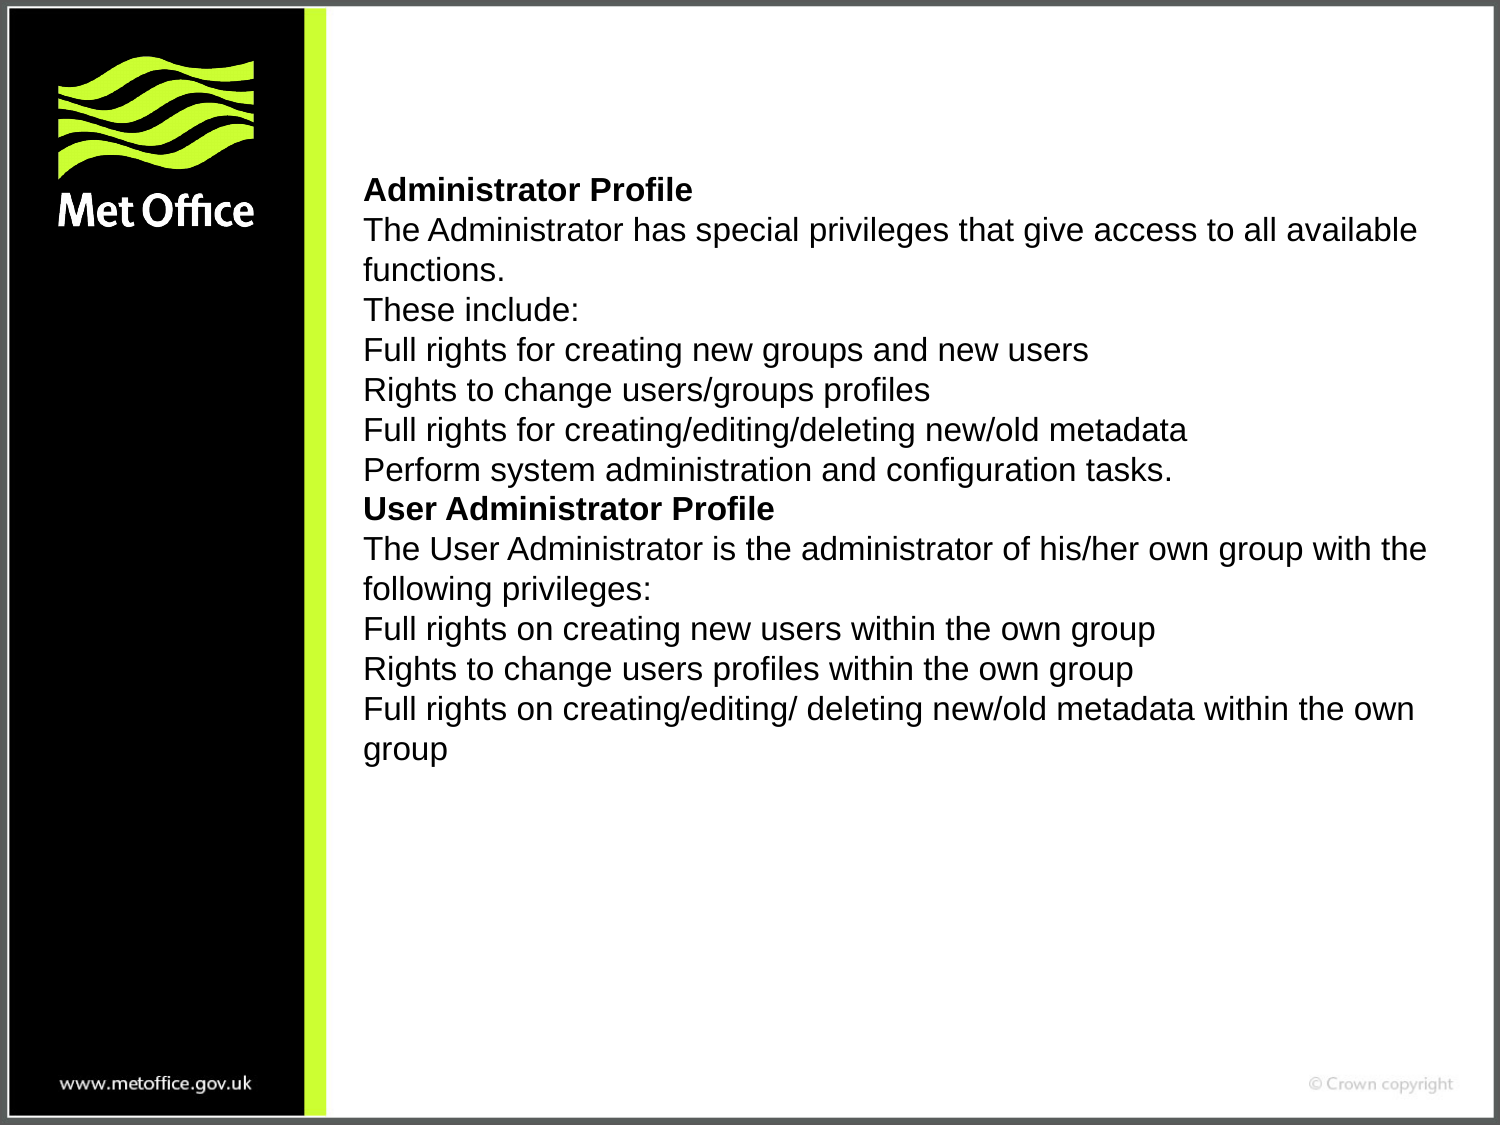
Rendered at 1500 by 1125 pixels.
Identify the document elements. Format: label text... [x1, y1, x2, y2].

subtitle Administrator Profile The Administrator has special privileges that give access to all available functions. These include: Full rights for creating new groups and new users Rights to change users/groups profiles Full rights for creating/editing/deleting new/old metadata Perform system administration and configuration tasks. User Administrator Profile The User Administrator is the administrator of his/her own group with the following privileges: Full rights on creating new users within the own group Rights to change users profiles within the own group Full rights on creating/editing/ deleting new/old metadata within the own group [348, 160, 1495, 244]
picture [2, 2, 1498, 1123]
